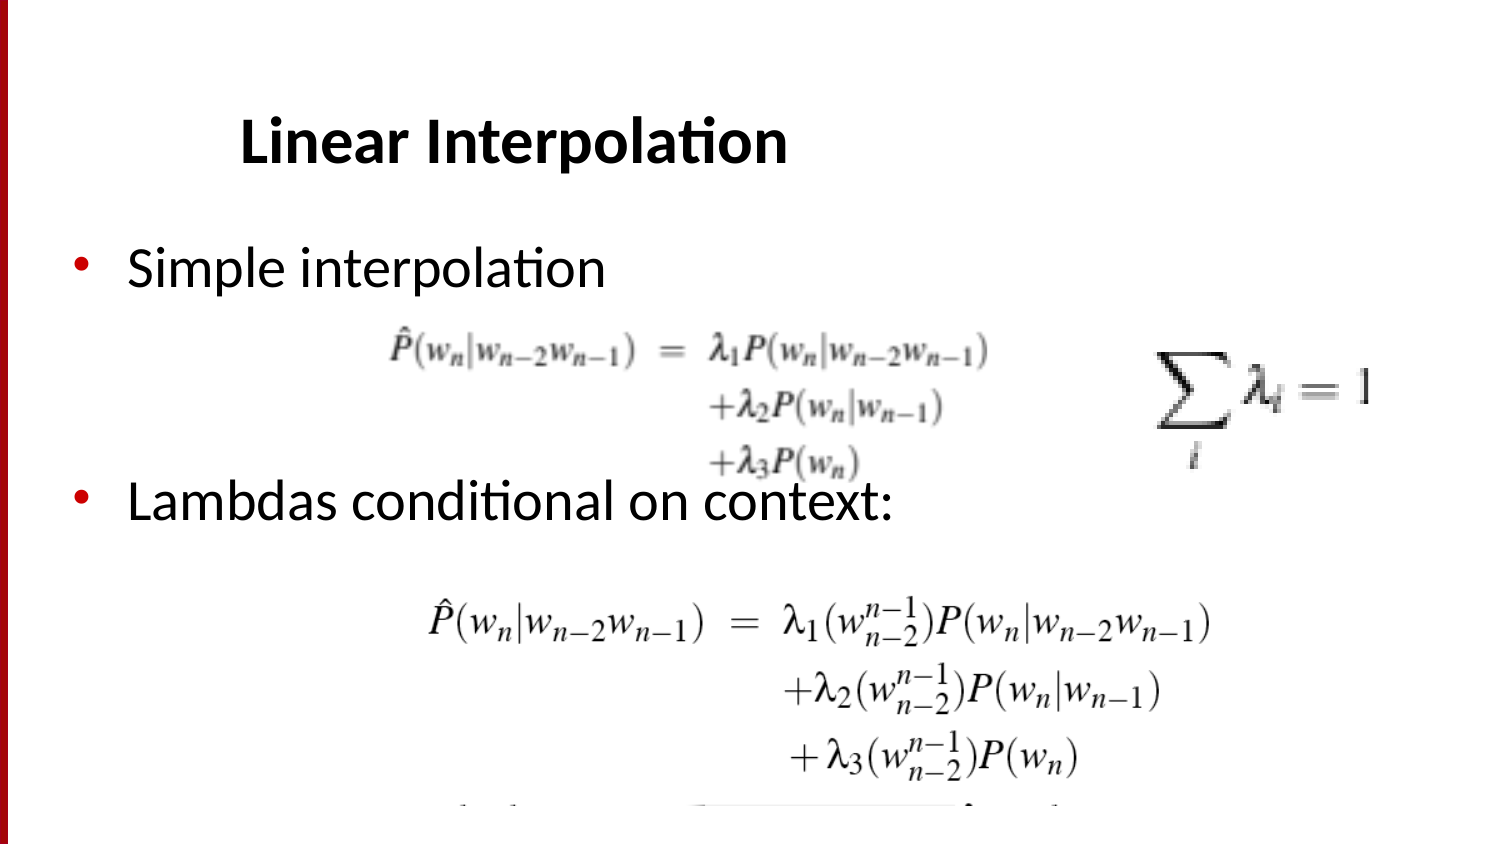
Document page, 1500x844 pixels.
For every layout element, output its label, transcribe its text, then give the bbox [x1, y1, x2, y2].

picture [1149, 340, 1369, 474]
list Simple interpolation Lambdas conditional on context: [37, 221, 1438, 769]
picture [387, 319, 988, 483]
picture [424, 571, 1245, 806]
title Linear Interpolation [225, 62, 1450, 185]
